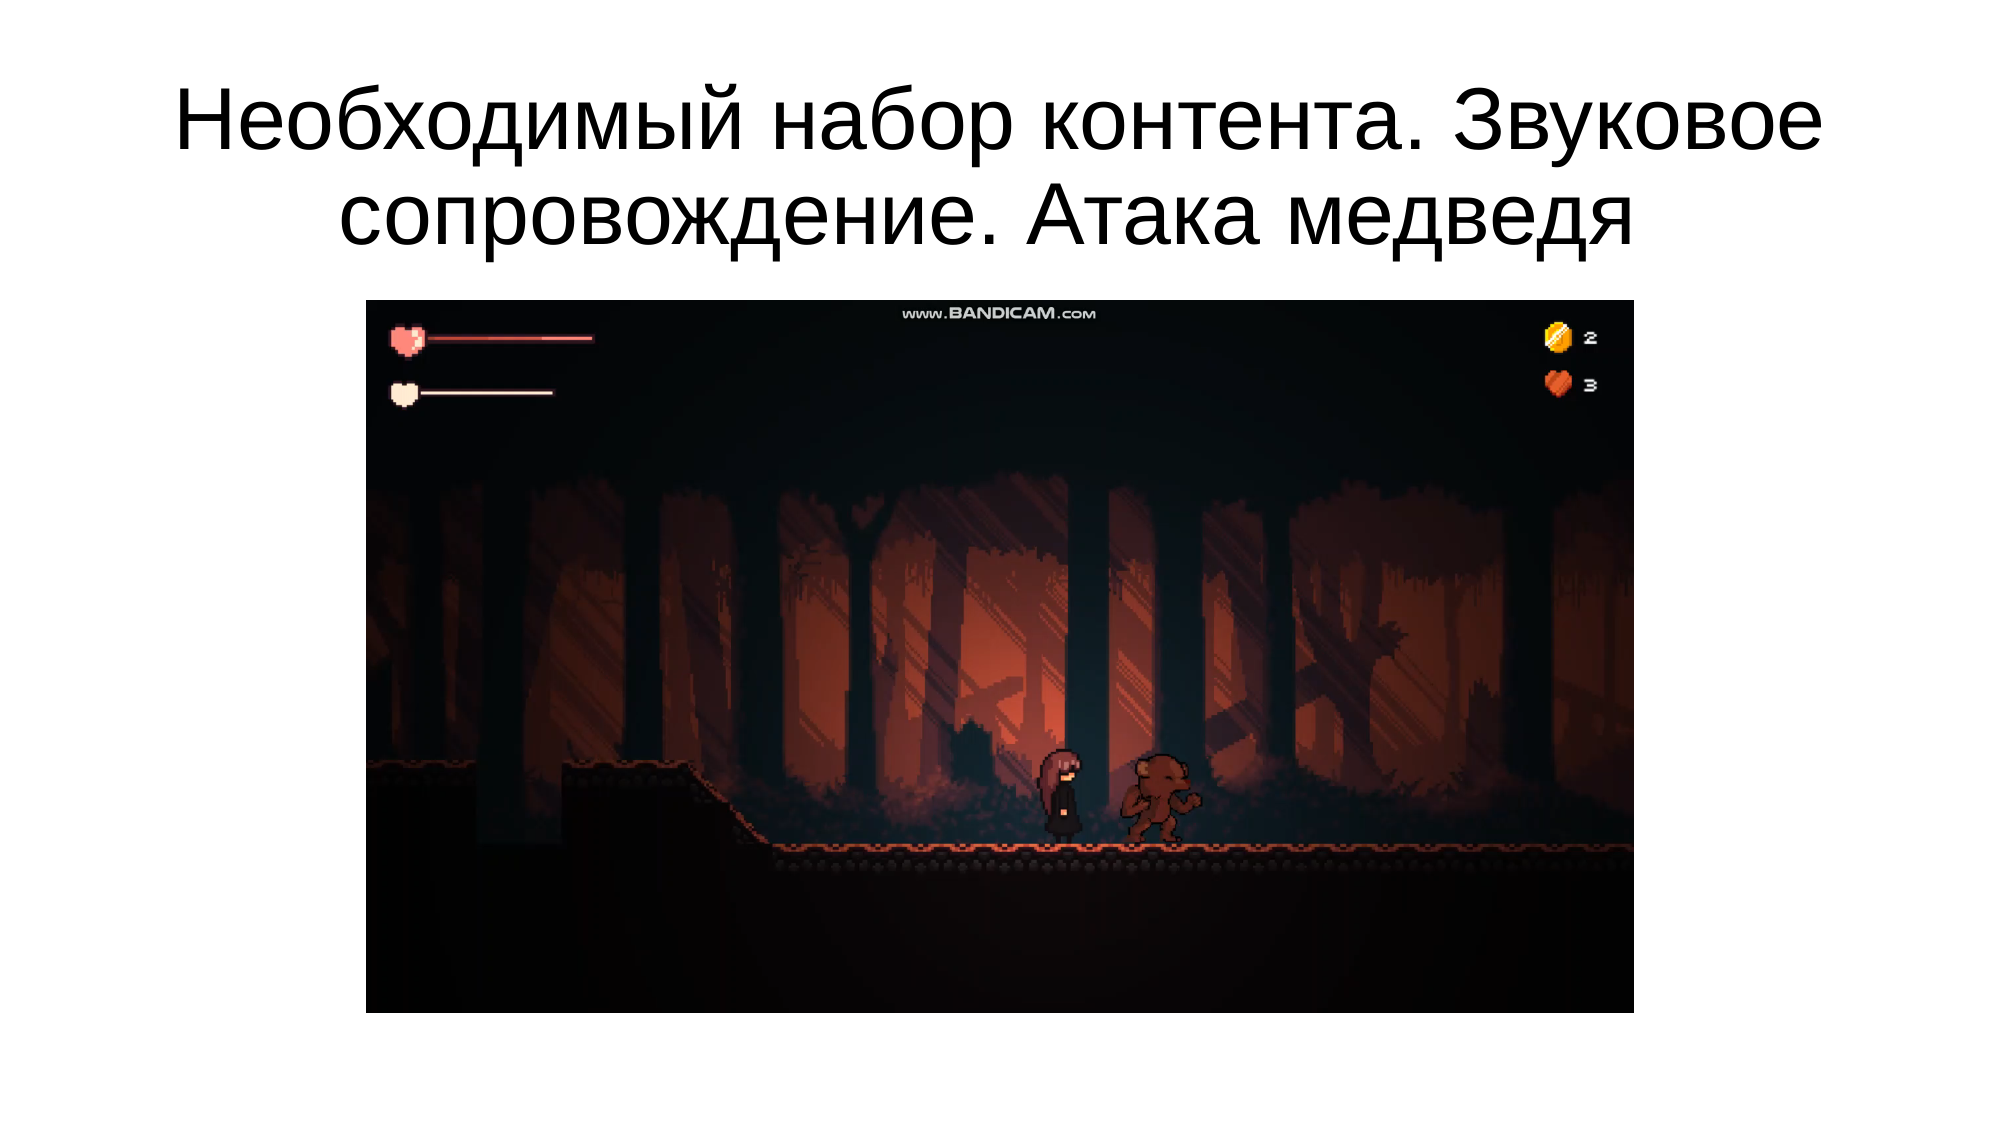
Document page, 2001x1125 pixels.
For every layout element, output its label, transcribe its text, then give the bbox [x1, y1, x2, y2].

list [365, 299, 1635, 1014]
title Необходимый набор контента. Звуковое сопровождение. Атака медведя [137, 59, 1863, 278]
